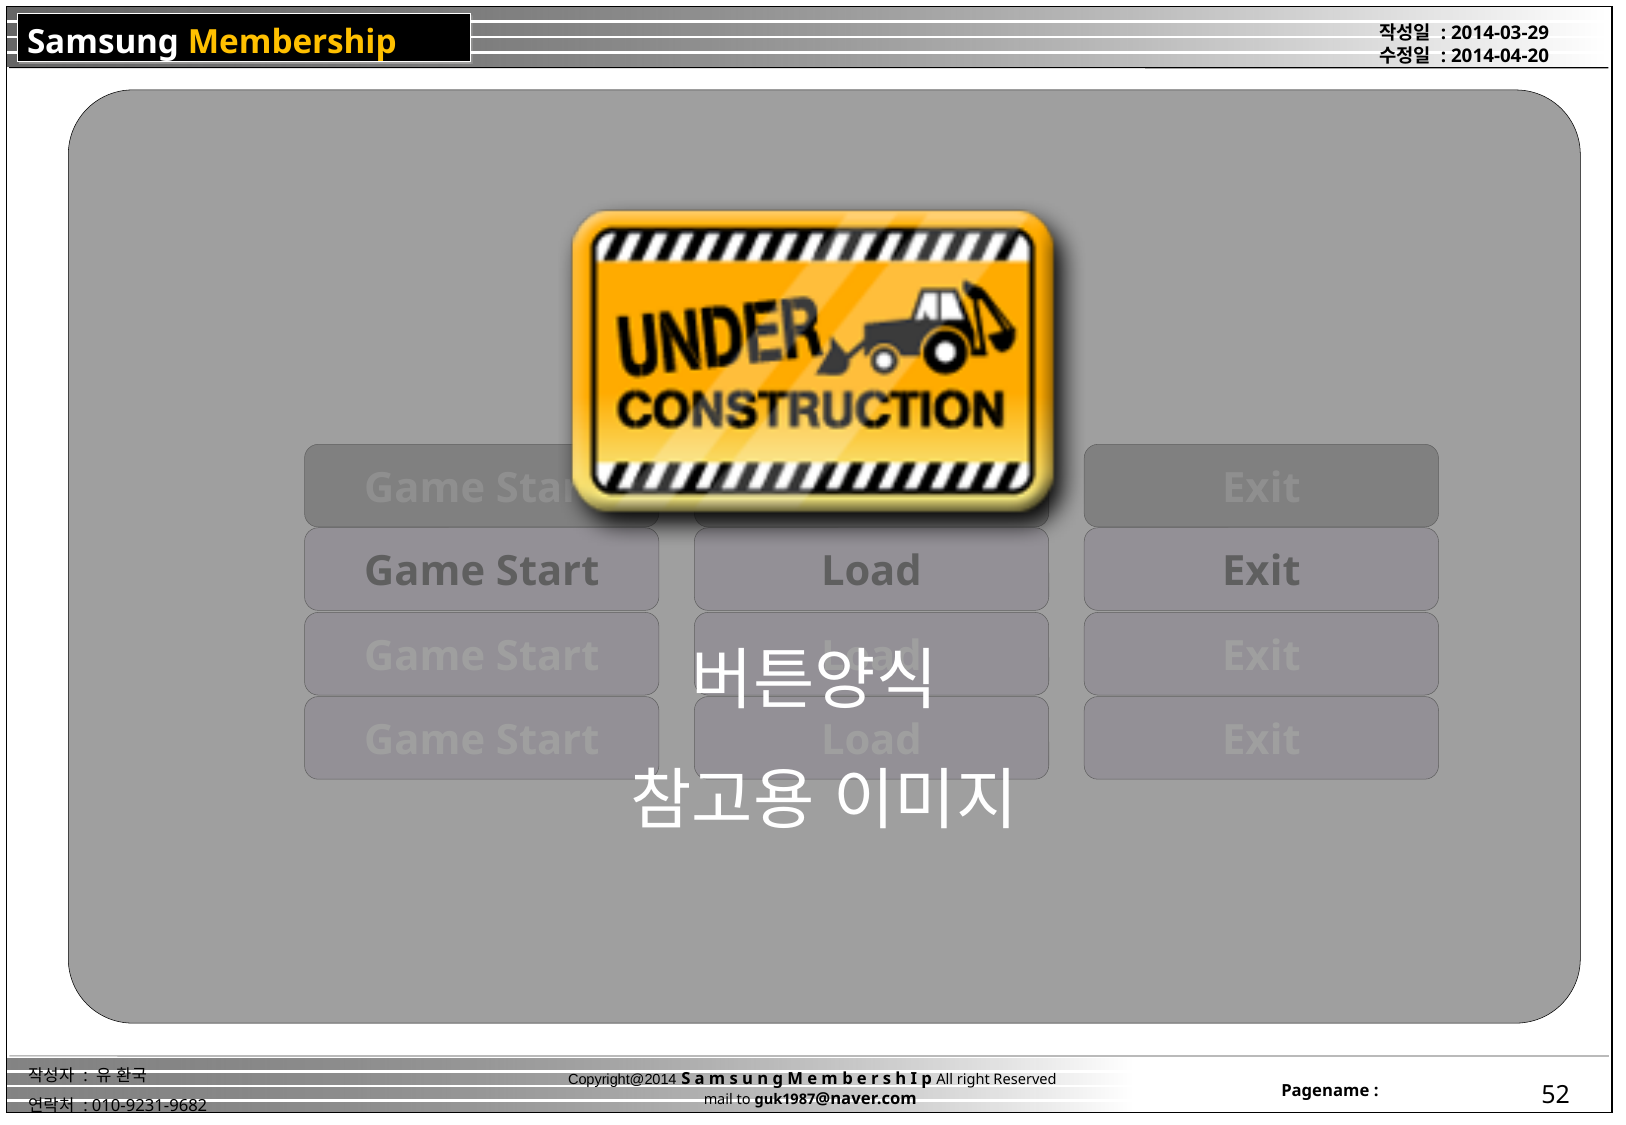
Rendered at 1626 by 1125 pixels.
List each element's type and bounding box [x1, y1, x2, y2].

text_box [68, 89, 1581, 1024]
